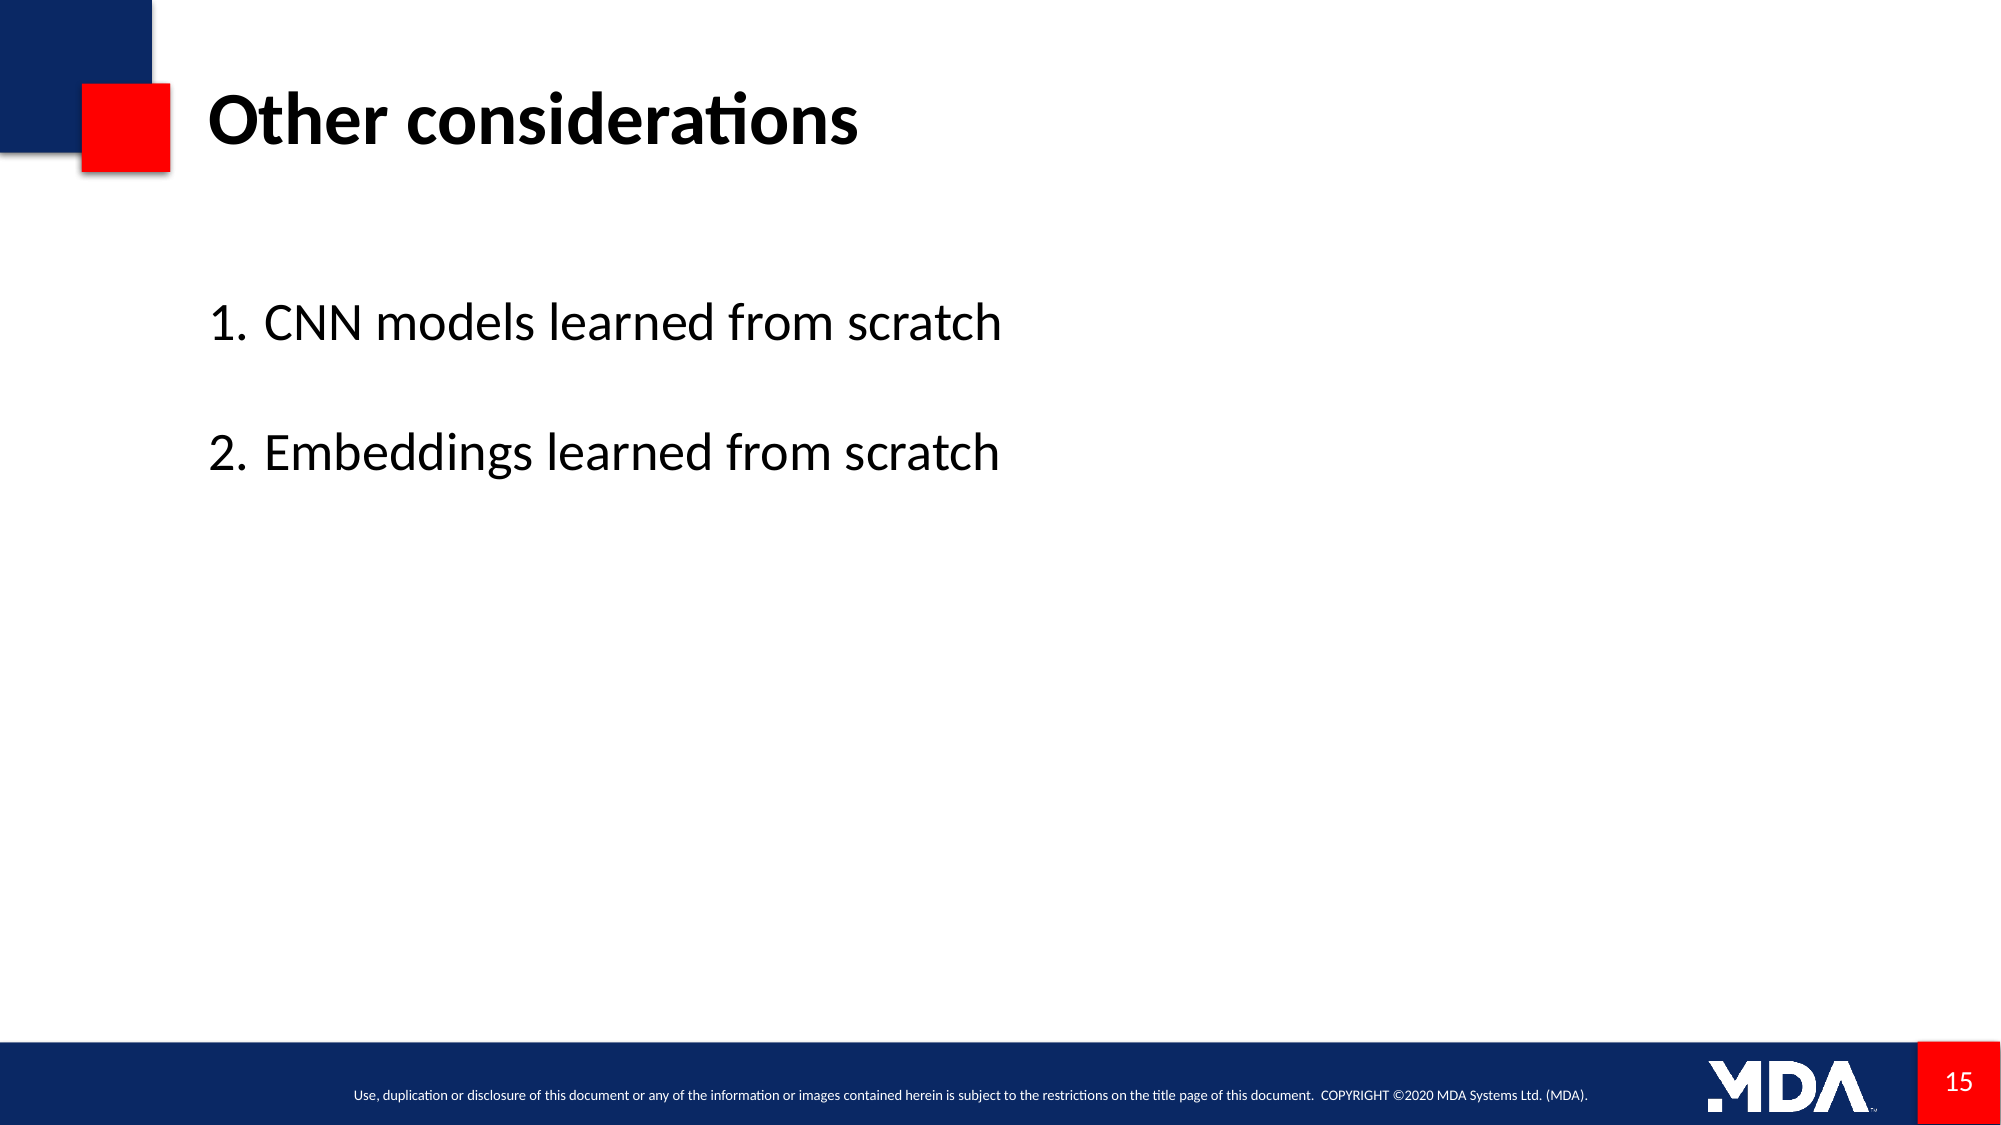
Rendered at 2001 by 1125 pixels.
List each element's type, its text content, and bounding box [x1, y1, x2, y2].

picture [1708, 1061, 1877, 1112]
title Other considerations [193, 61, 1919, 279]
footer Use, duplication or disclosure of this document or any of the information or images contained herein is subject to the restrictions on the title page of this document. COPYRIGHT ©2020 MDA Systems Ltd. (MDA). [241, 1050, 1705, 1111]
text_box CNN models learned from scratch Embeddings learned from scratch [193, 279, 1930, 554]
slide_number 15 [1918, 1054, 2000, 1115]
